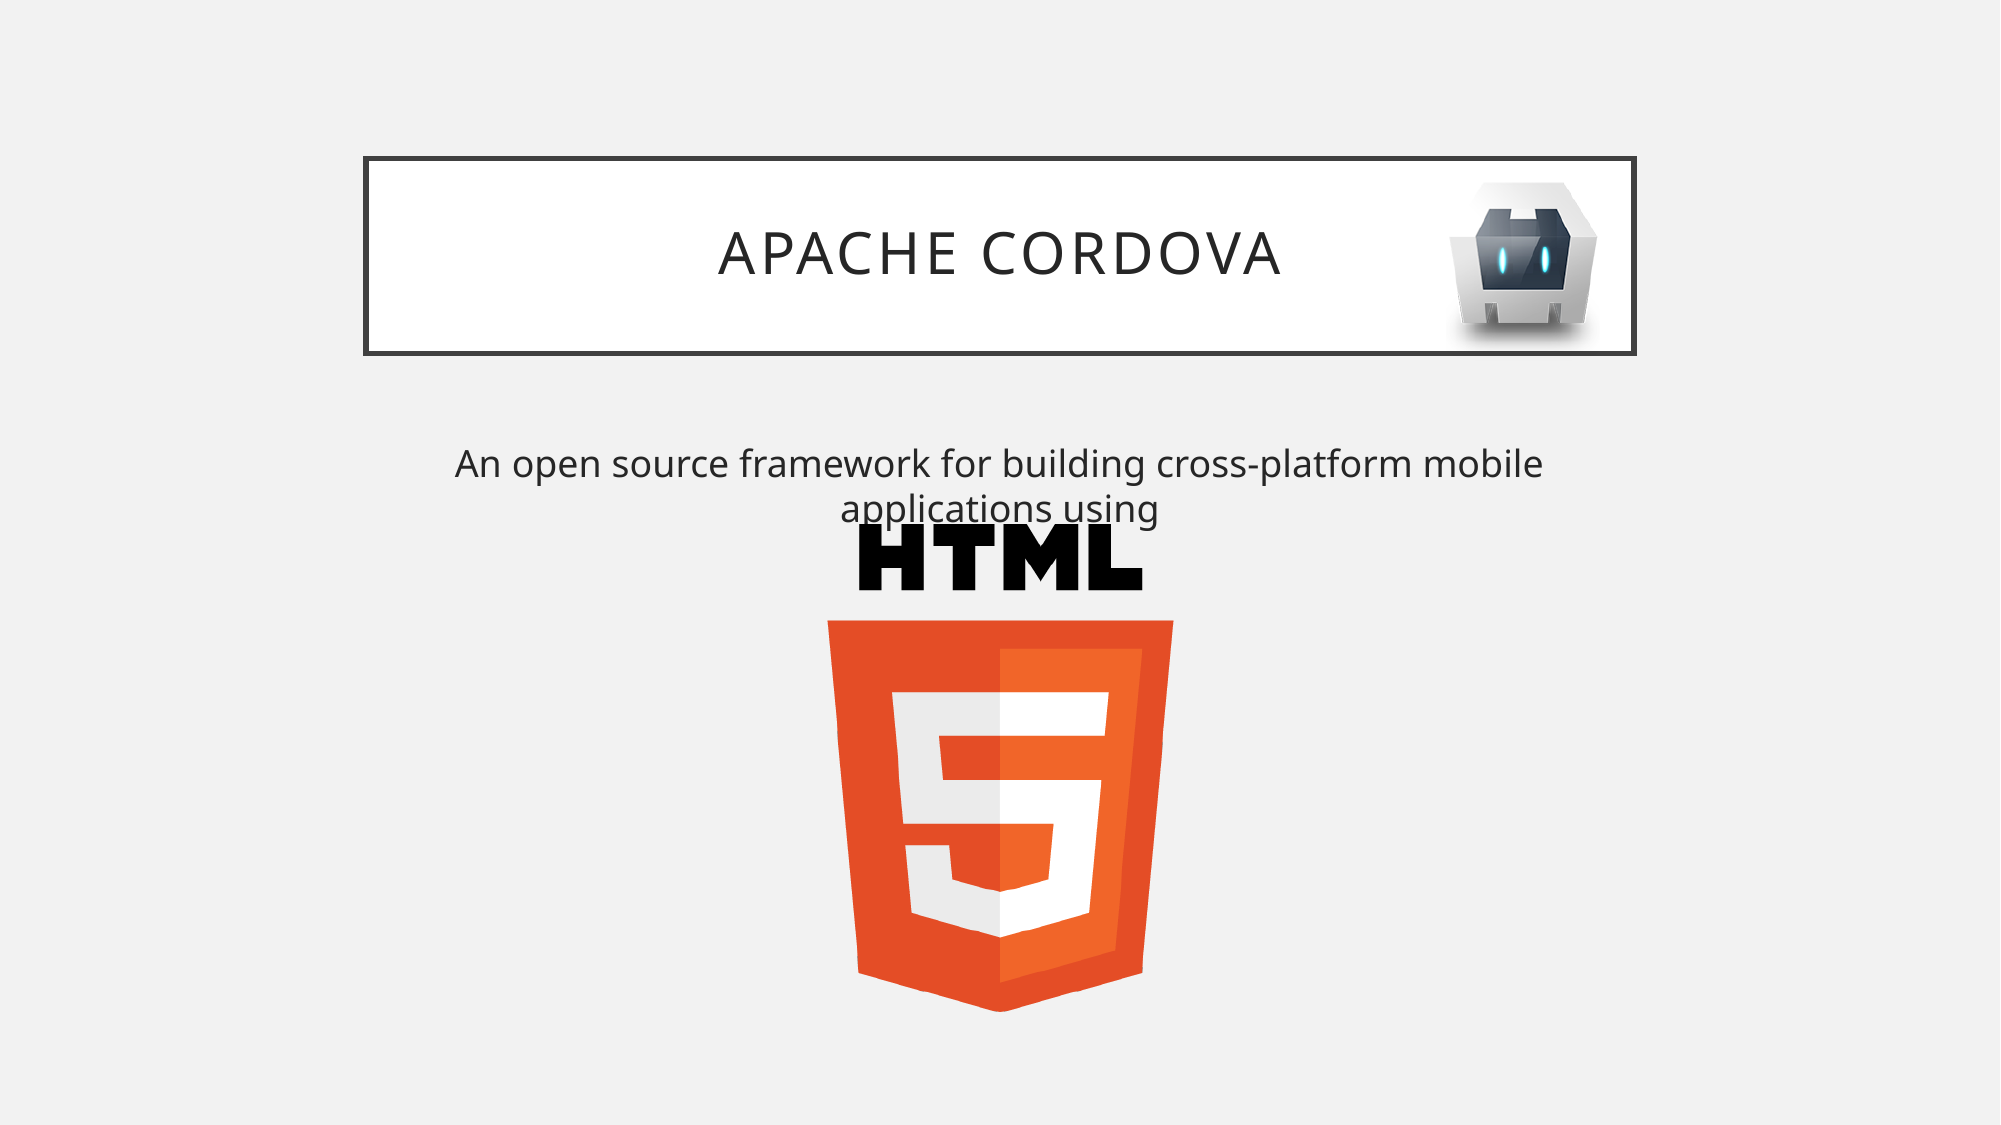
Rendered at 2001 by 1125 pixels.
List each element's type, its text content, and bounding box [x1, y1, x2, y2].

list An open source framework for building cross-platform mobile applications using [366, 432, 1634, 942]
picture [756, 524, 1244, 1013]
title Apache Cordova [363, 156, 1637, 356]
picture [1446, 180, 1600, 361]
